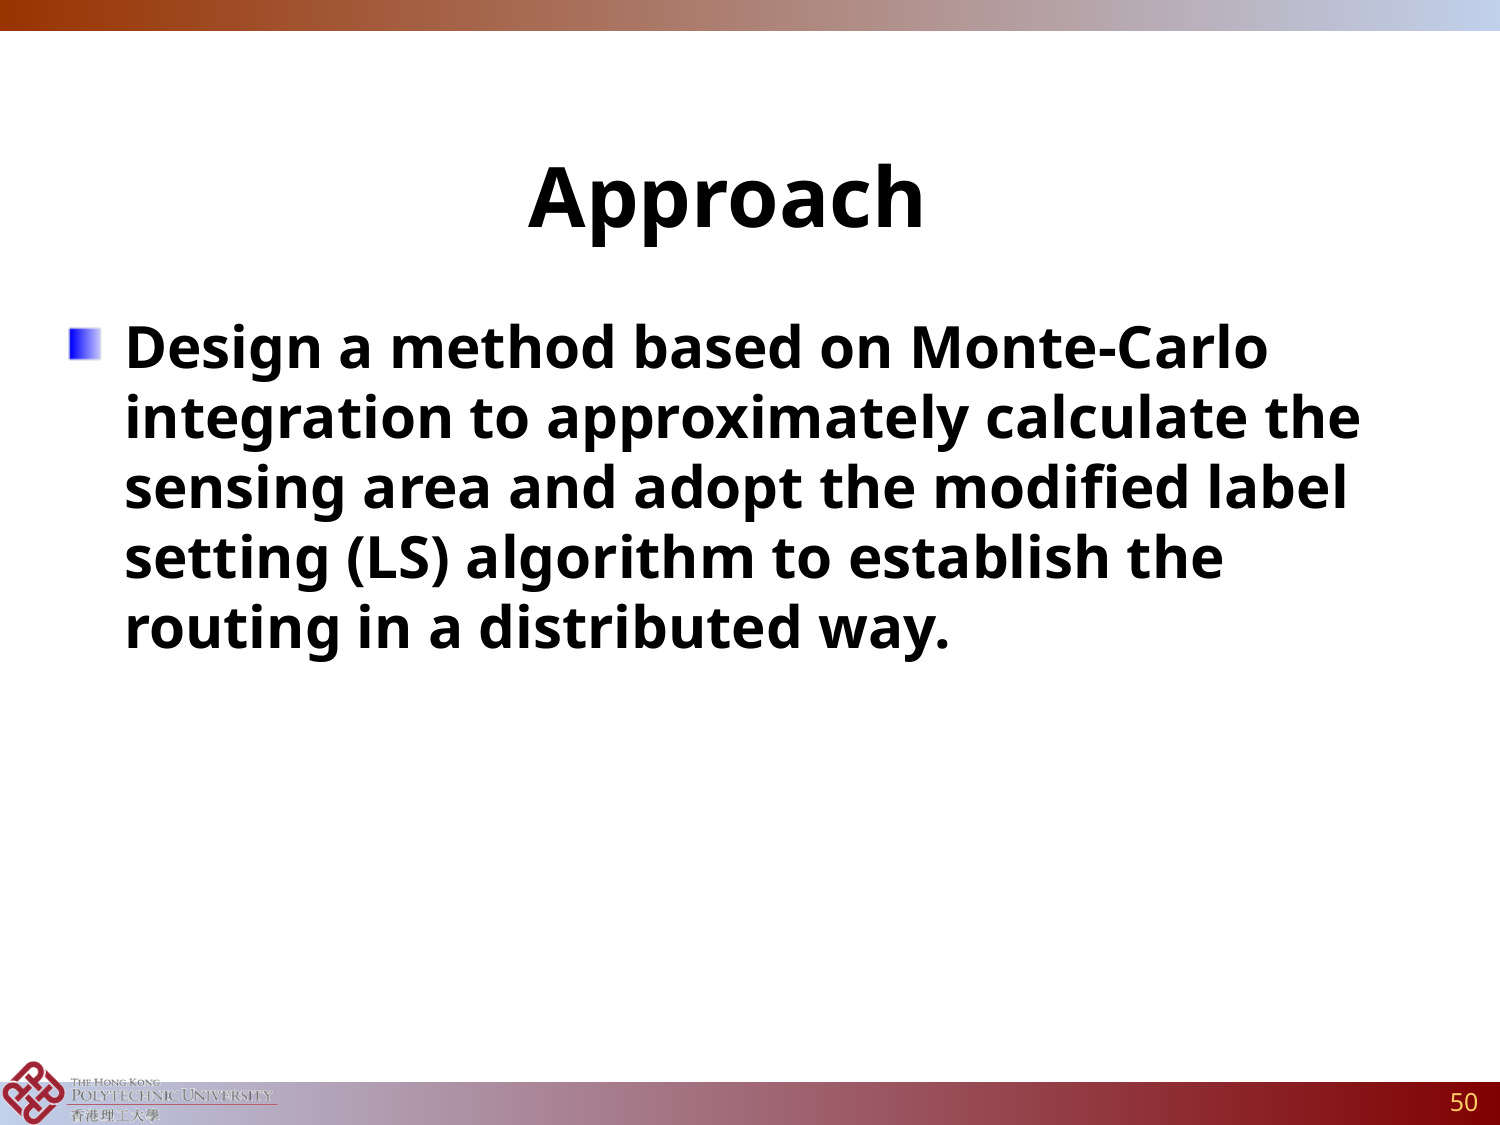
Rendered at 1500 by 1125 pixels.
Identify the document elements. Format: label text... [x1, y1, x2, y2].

picture [67, 326, 105, 364]
list Design a method based on Monte-Carlo integration to approximately calculate the sensing area and adopt the modified label setting (LS) algorithm to establish the routing in a distributed way. [53, 302, 1424, 1059]
picture [0, 1061, 278, 1125]
title Approach [53, 137, 1404, 302]
